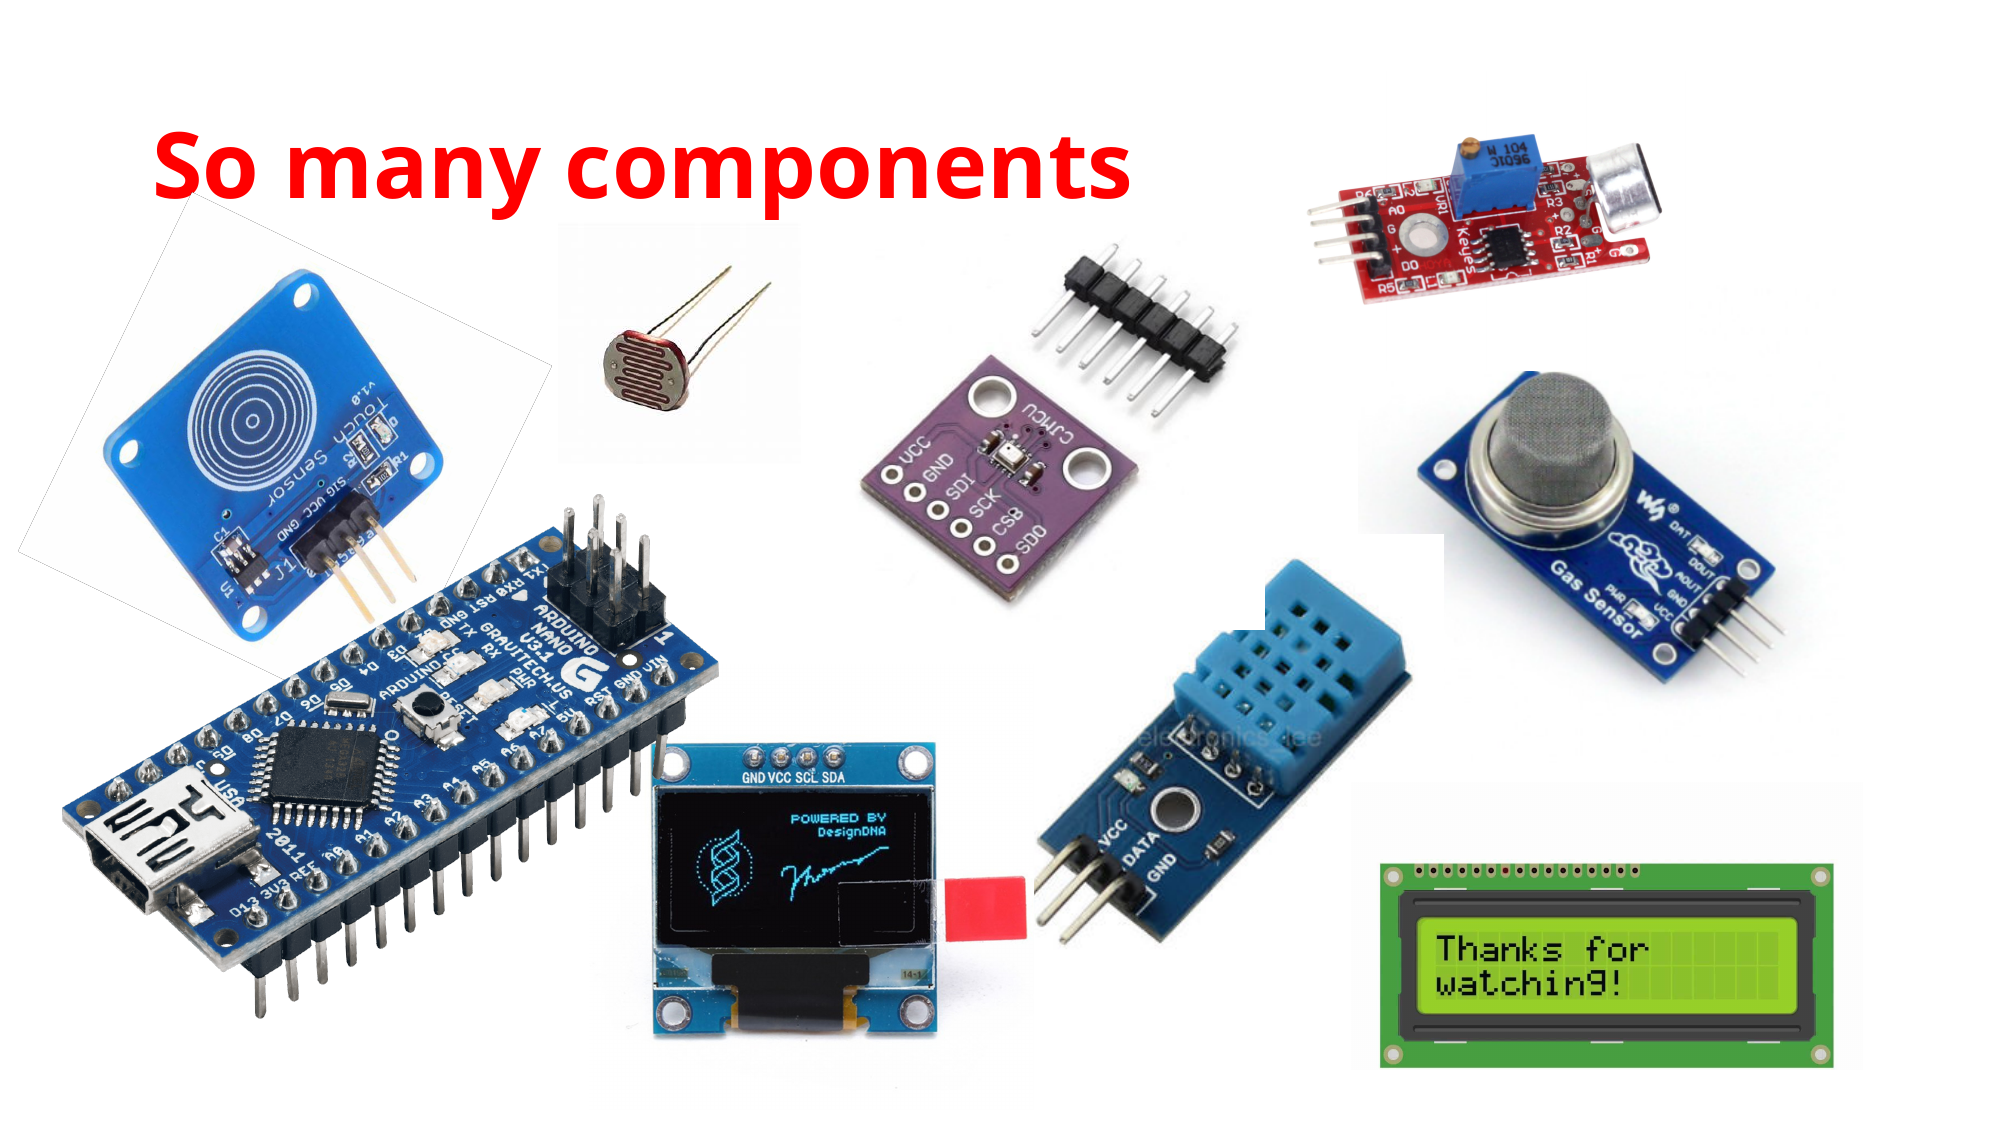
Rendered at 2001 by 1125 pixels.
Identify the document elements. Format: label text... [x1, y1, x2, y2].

picture [558, 222, 801, 464]
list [1358, 283, 1845, 763]
picture [1287, 71, 1845, 371]
title So many components [137, 59, 1863, 278]
picture [18, 192, 1863, 1110]
